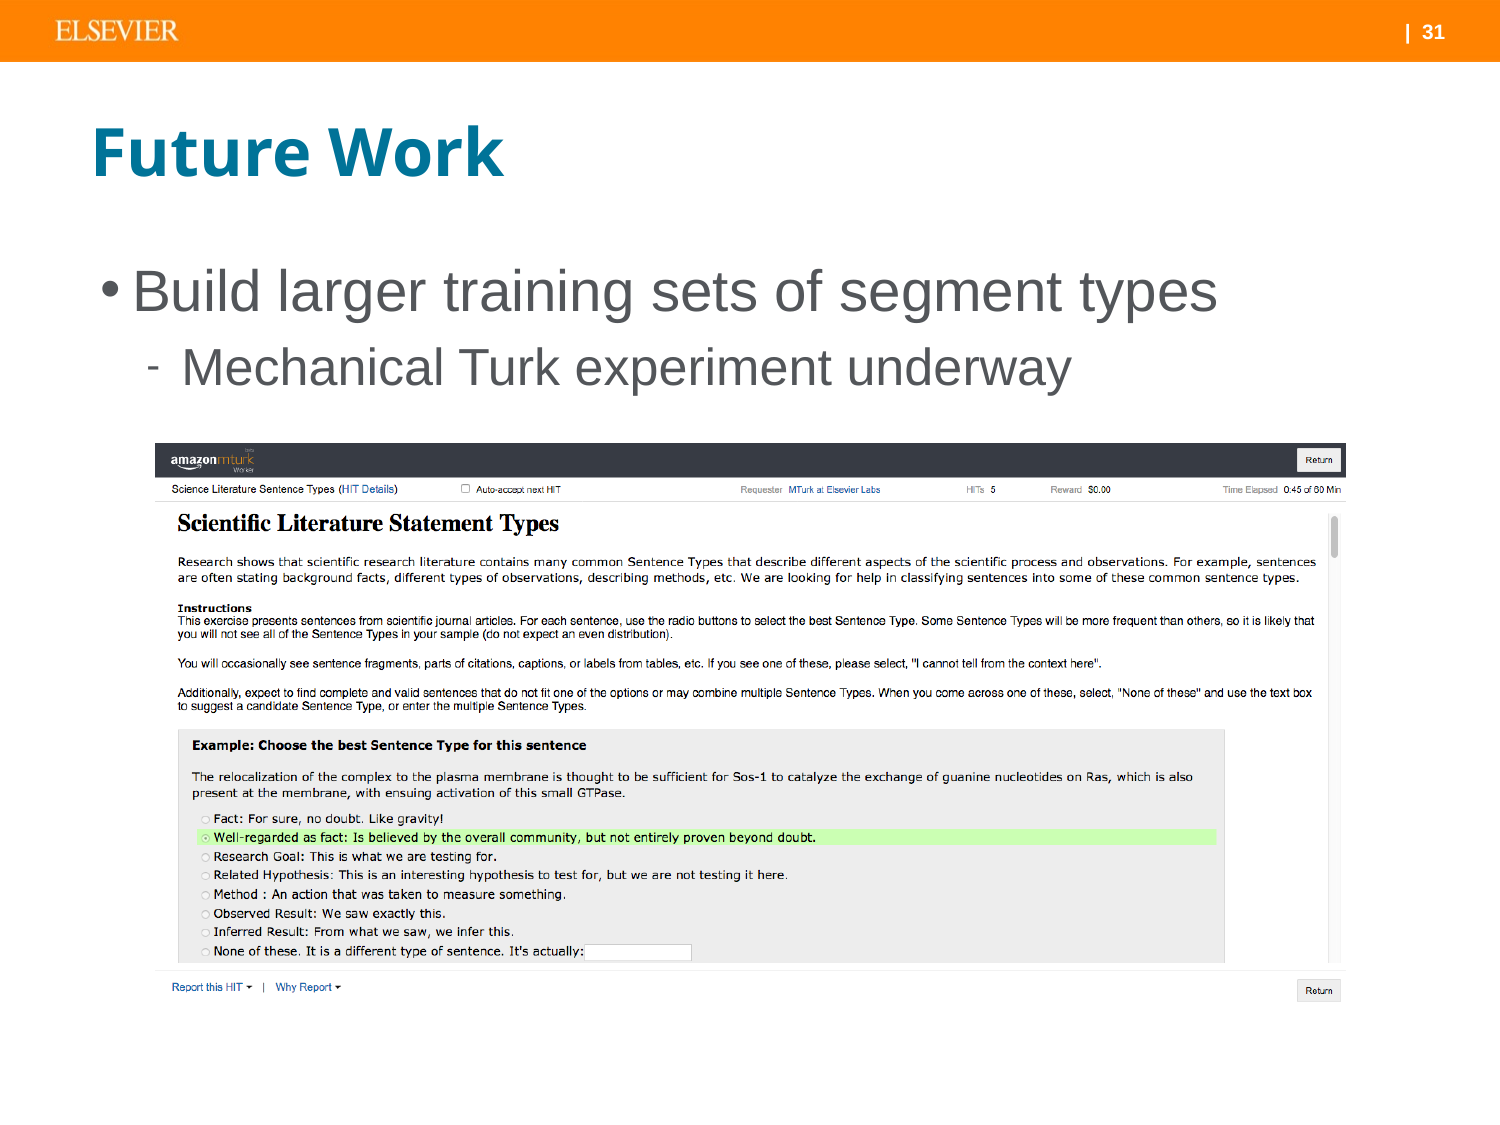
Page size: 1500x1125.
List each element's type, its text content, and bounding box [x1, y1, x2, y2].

picture [155, 441, 1346, 1013]
title Future Work [75, 115, 1427, 185]
list Build larger training sets of segment types Mechanical Turk experiment underway [75, 246, 1427, 1050]
picture [0, 0, 1500, 62]
